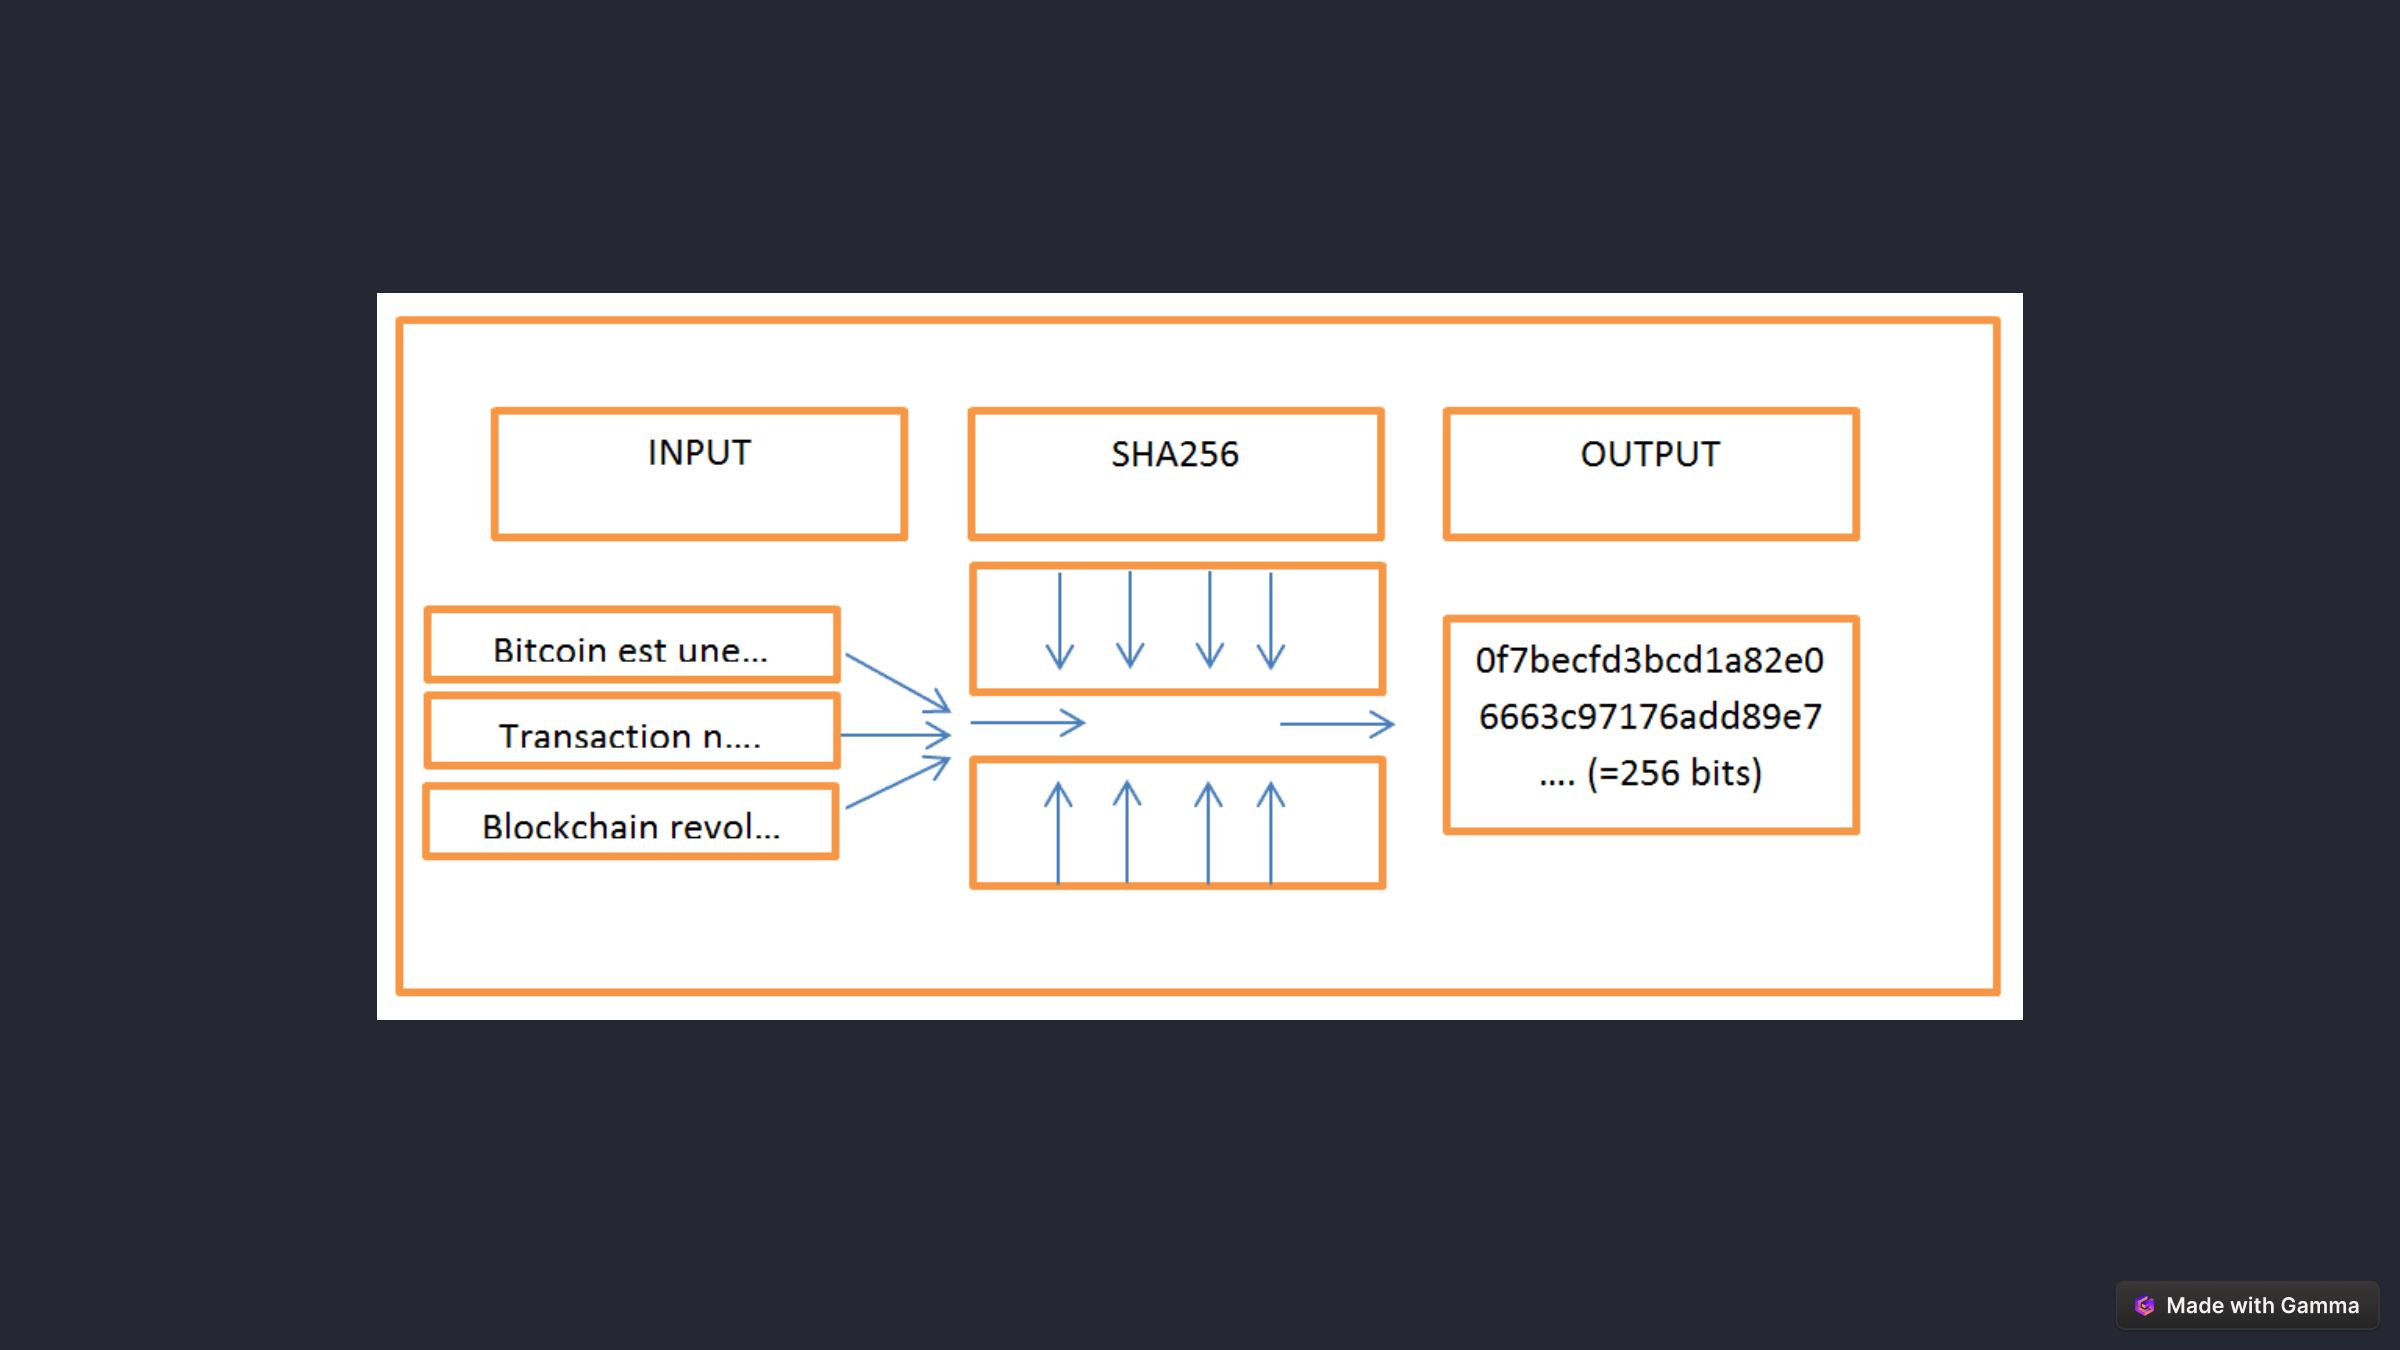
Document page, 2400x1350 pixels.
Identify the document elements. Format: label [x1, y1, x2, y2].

picture [377, 293, 2023, 1020]
picture [2106, 1271, 2389, 1339]
